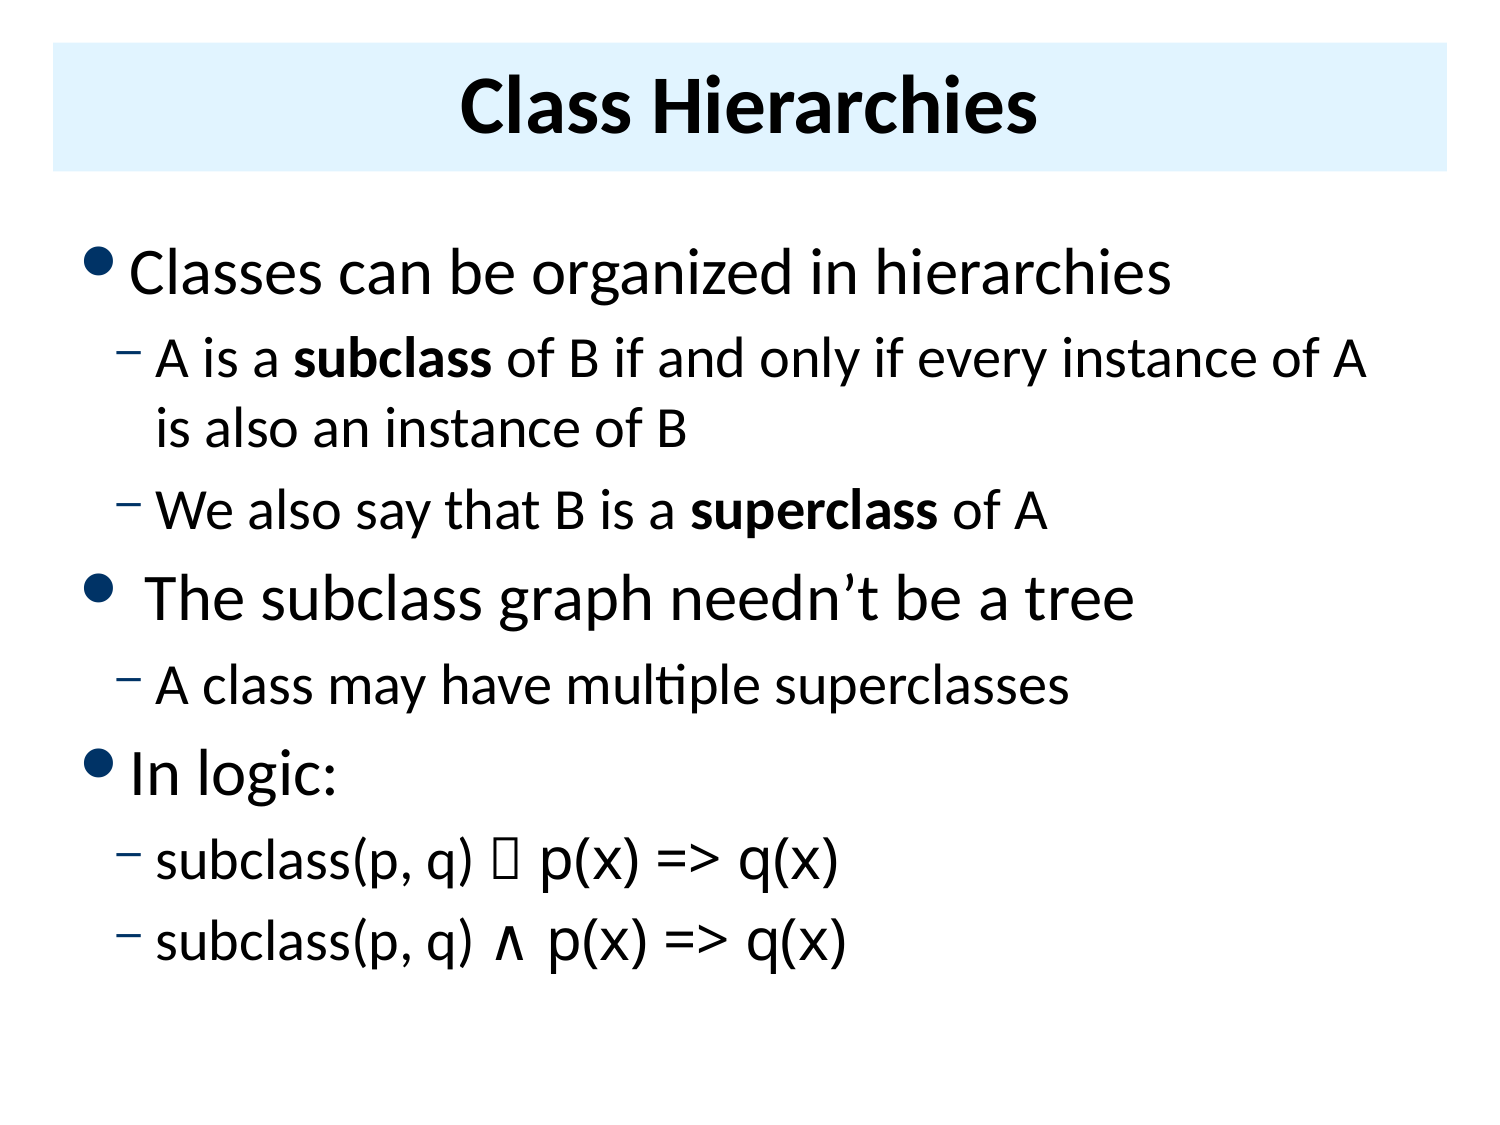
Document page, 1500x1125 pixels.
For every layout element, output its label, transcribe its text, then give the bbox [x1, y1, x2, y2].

title Class Hierarchies [53, 42, 1447, 172]
list Classes can be organized in hierarchies A is a subclass of B if and only if every instance of A is also an instance of B We also say that B is a superclass of A The subclass graph needn’t be a tree A class may have multiple superclasses In logic: subclass(p, q)  p(x) => q(x) subclass(p, q) ∧ p(x) => q(x) [64, 220, 1428, 1008]
